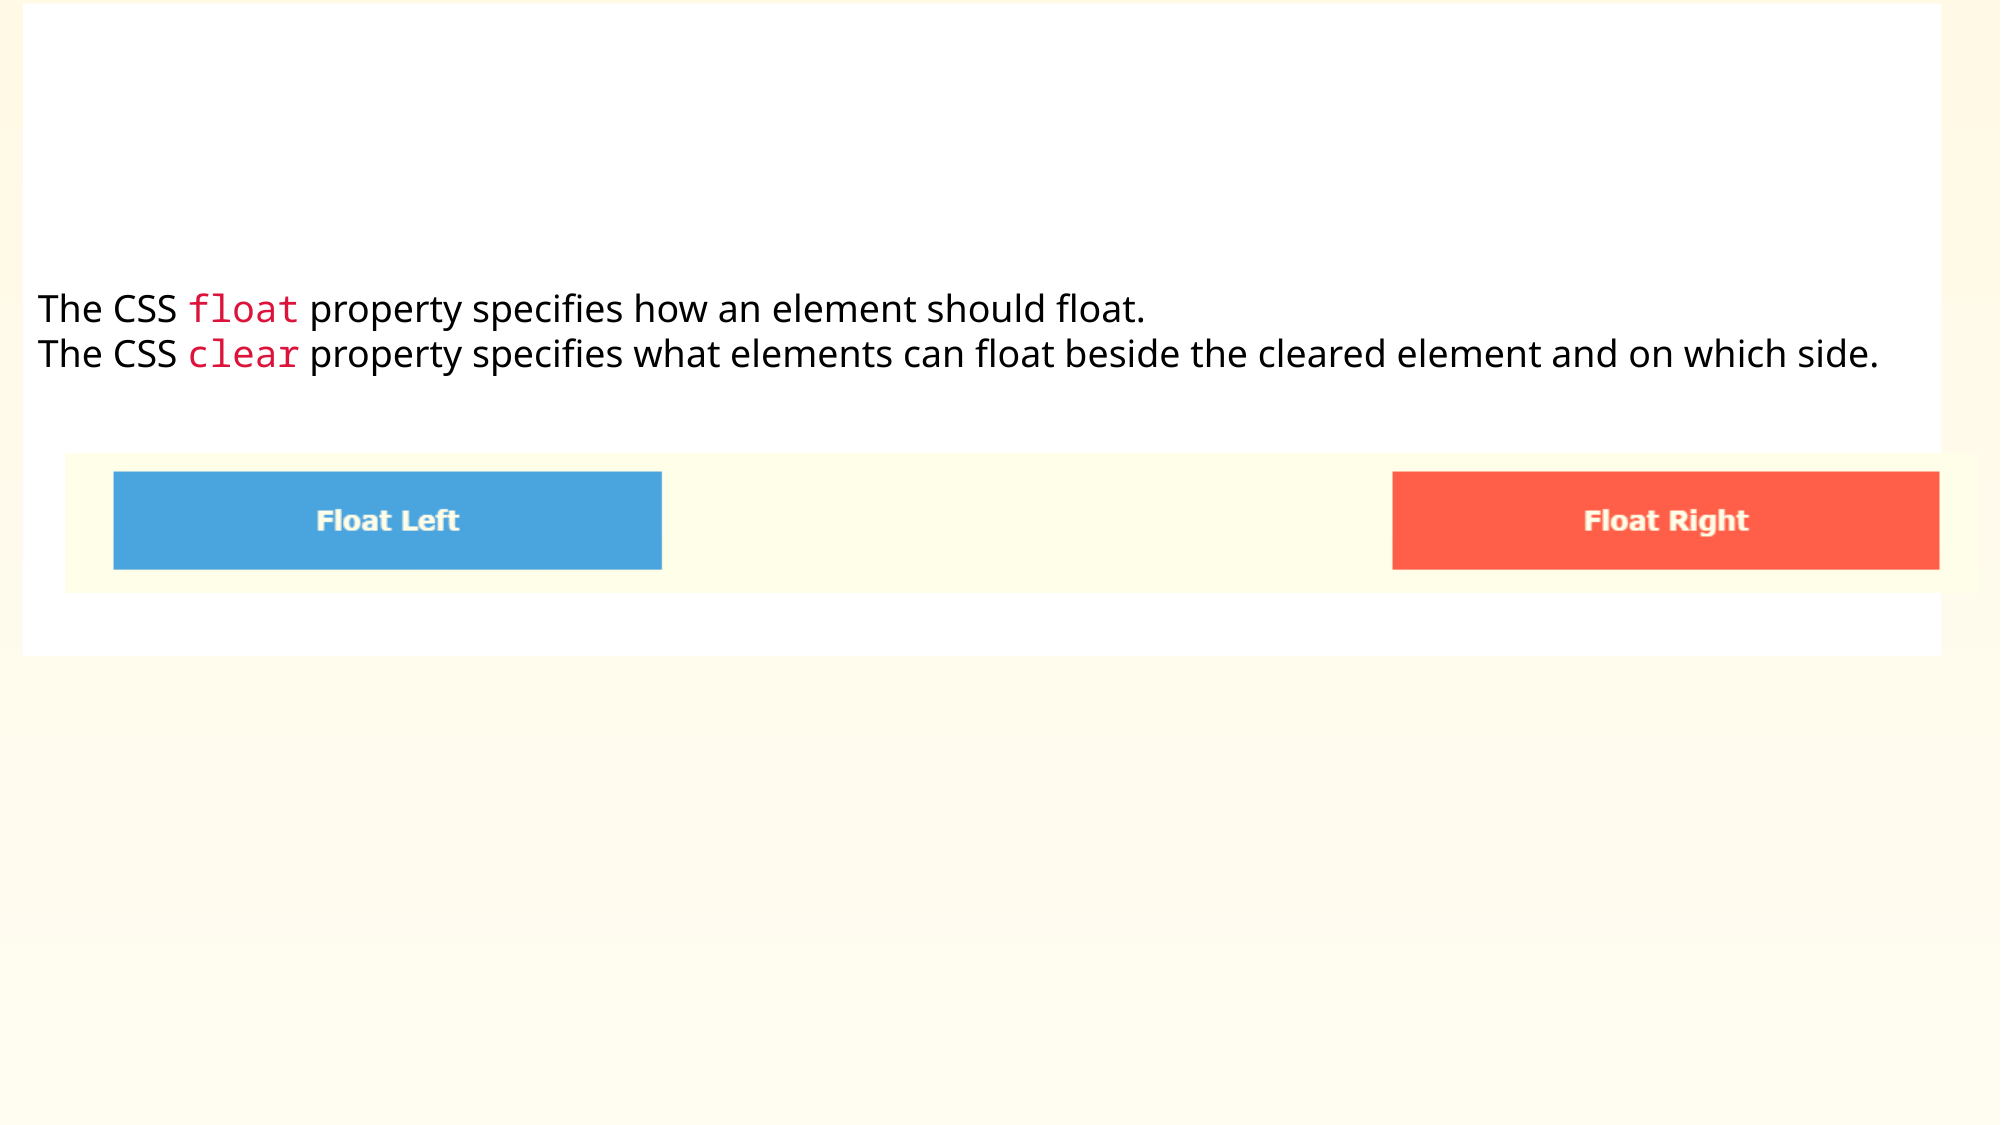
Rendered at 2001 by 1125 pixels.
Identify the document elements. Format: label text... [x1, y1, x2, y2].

list The CSS float property specifies how an element should float. The CSS clear property specifies what elements can float beside the cleared element and on which side. [22, 3, 1942, 657]
picture [65, 453, 1977, 593]
